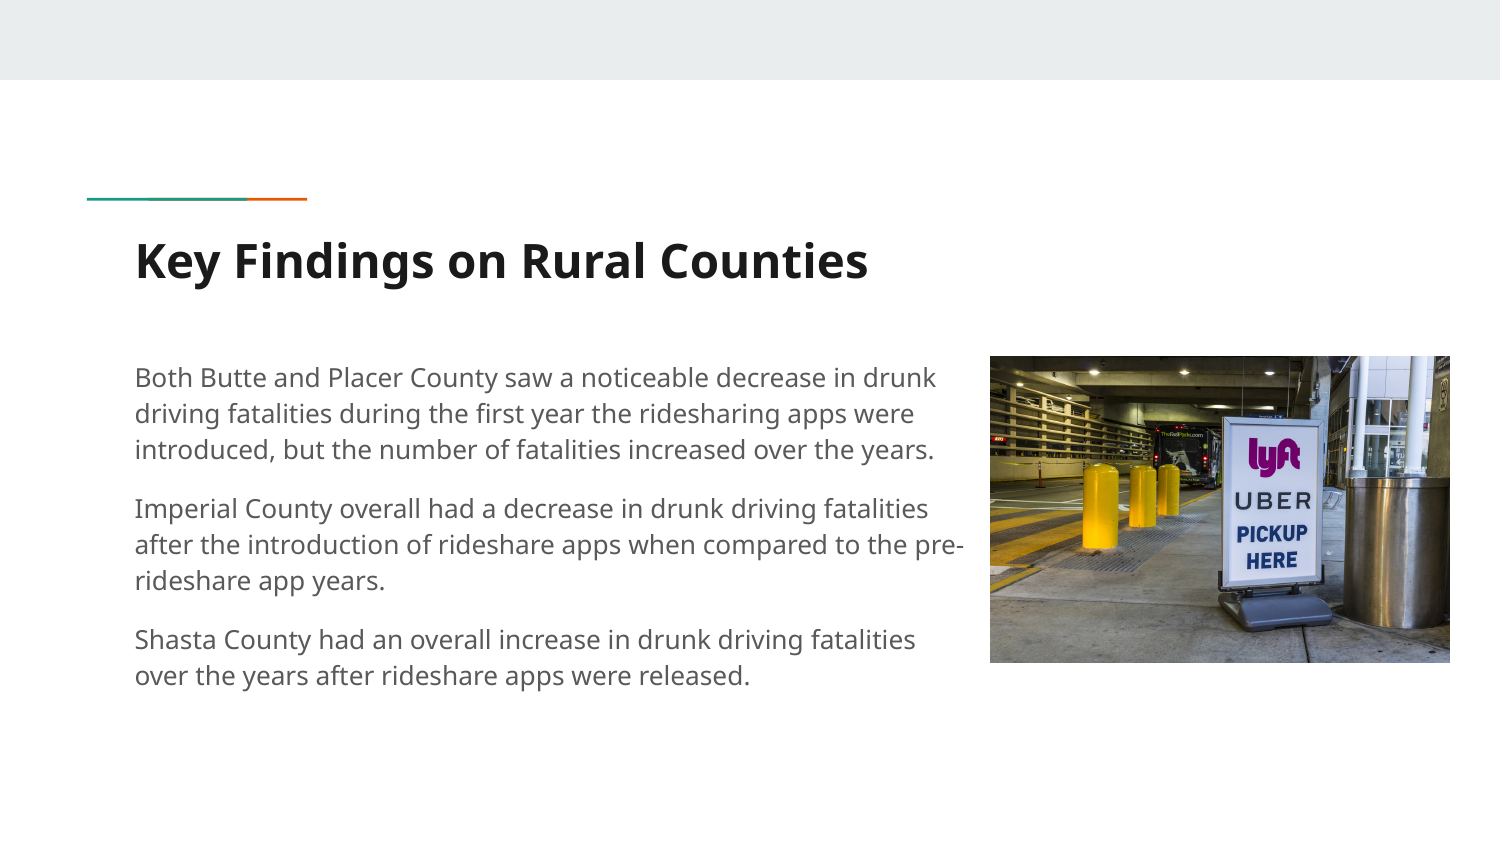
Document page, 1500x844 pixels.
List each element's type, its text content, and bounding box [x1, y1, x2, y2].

picture [990, 356, 1451, 663]
title Key Findings on Rural Counties [119, 216, 1381, 305]
list Both Butte and Placer County saw a noticeable decrease in drunk driving fatalities during the first year the ridesharing apps were introduced, but the number of fatalities increased over the years. Imperial County overall had a decrease in drunk driving fatalities after the introduction of rideshare apps when compared to the pre-rideshare app years. Shasta County had an overall increase in drunk driving fatalities over the years after rideshare apps were released. [119, 341, 991, 712]
